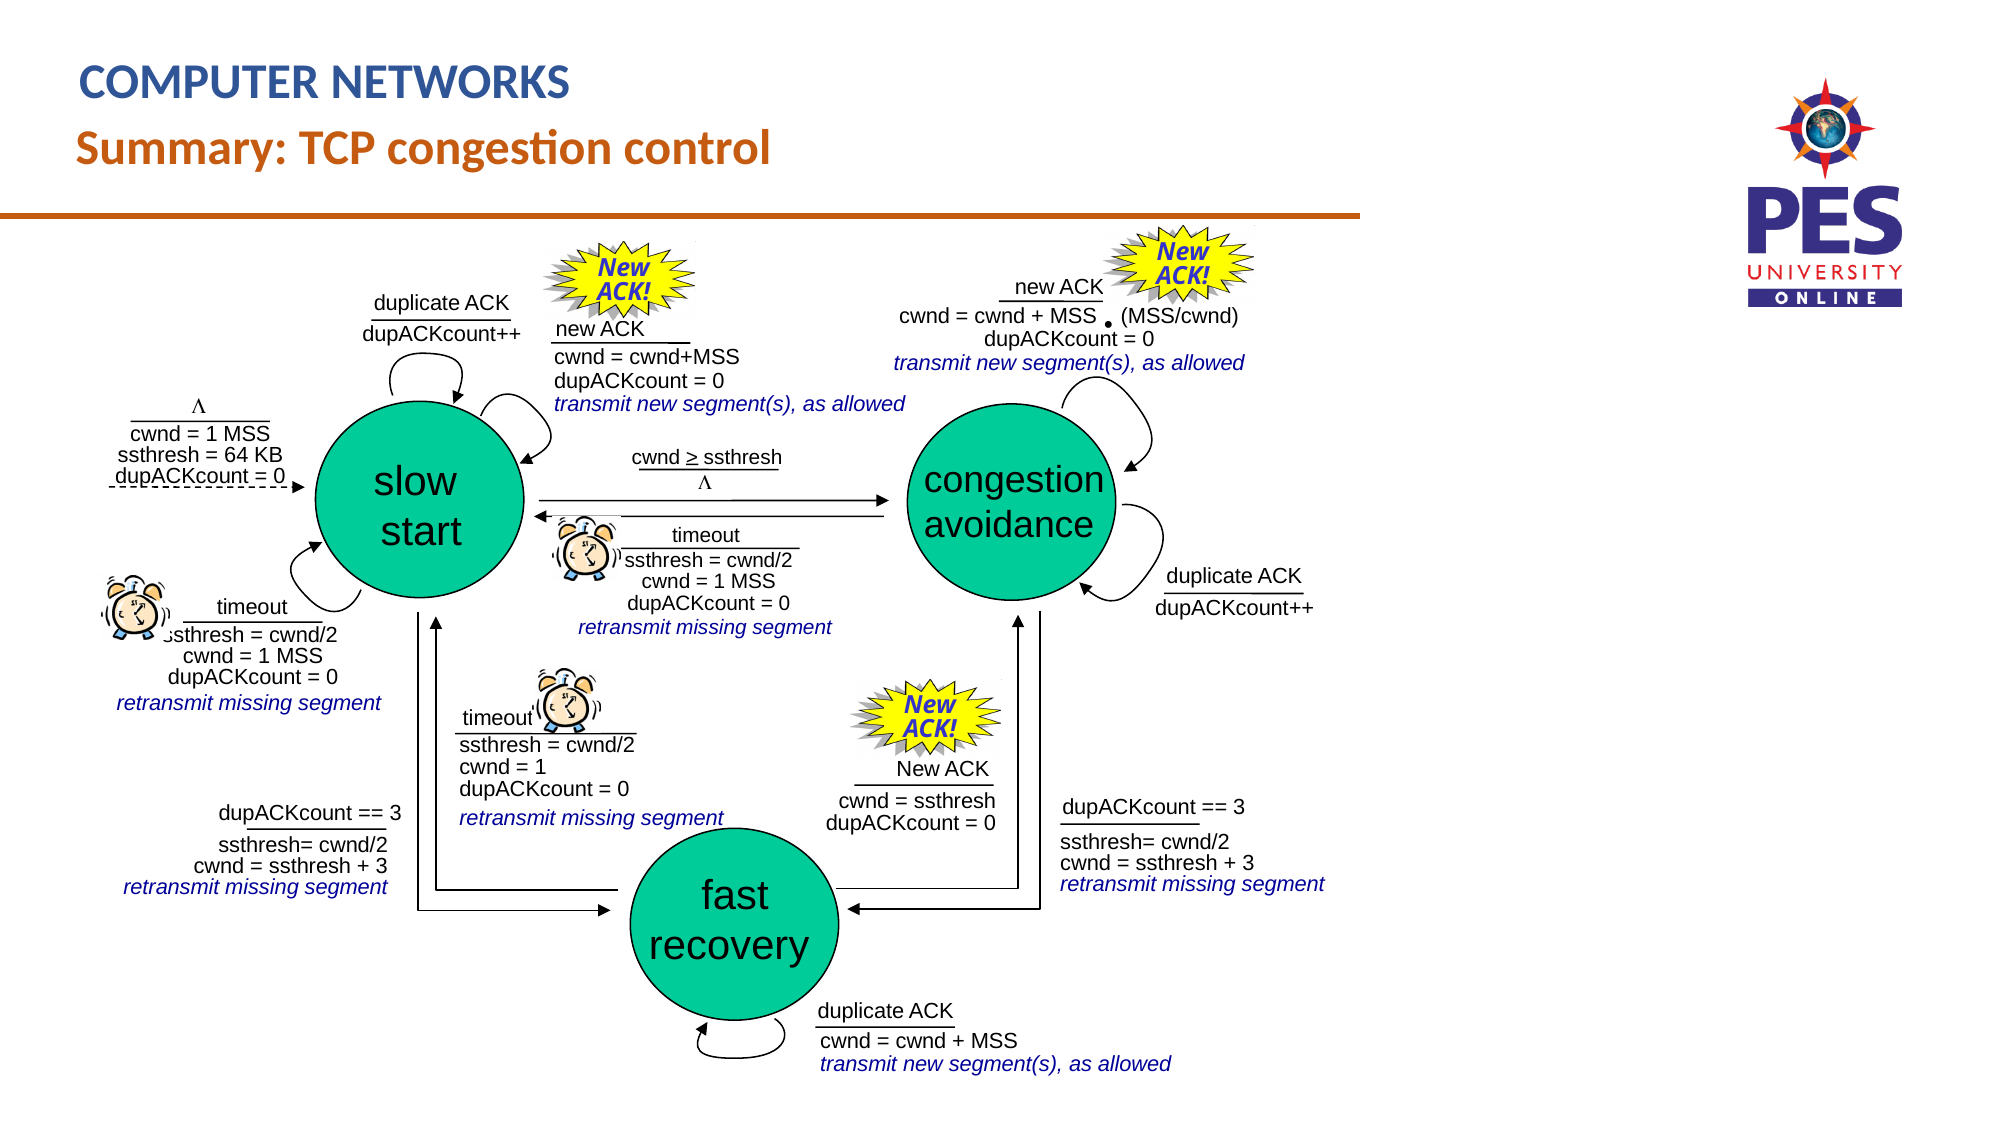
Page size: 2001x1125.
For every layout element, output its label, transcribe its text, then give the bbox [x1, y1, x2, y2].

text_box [808, 759, 1019, 892]
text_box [98, 281, 543, 726]
text_box Summary: TCP congestion control [60, 106, 1374, 182]
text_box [847, 610, 1344, 933]
text_box COMPUTER NETWORKS [64, 41, 1295, 106]
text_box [105, 733, 751, 936]
picture [1748, 76, 1902, 307]
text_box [1255, 262, 1332, 610]
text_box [101, 516, 543, 733]
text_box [630, 828, 1191, 1111]
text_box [543, 225, 1255, 759]
